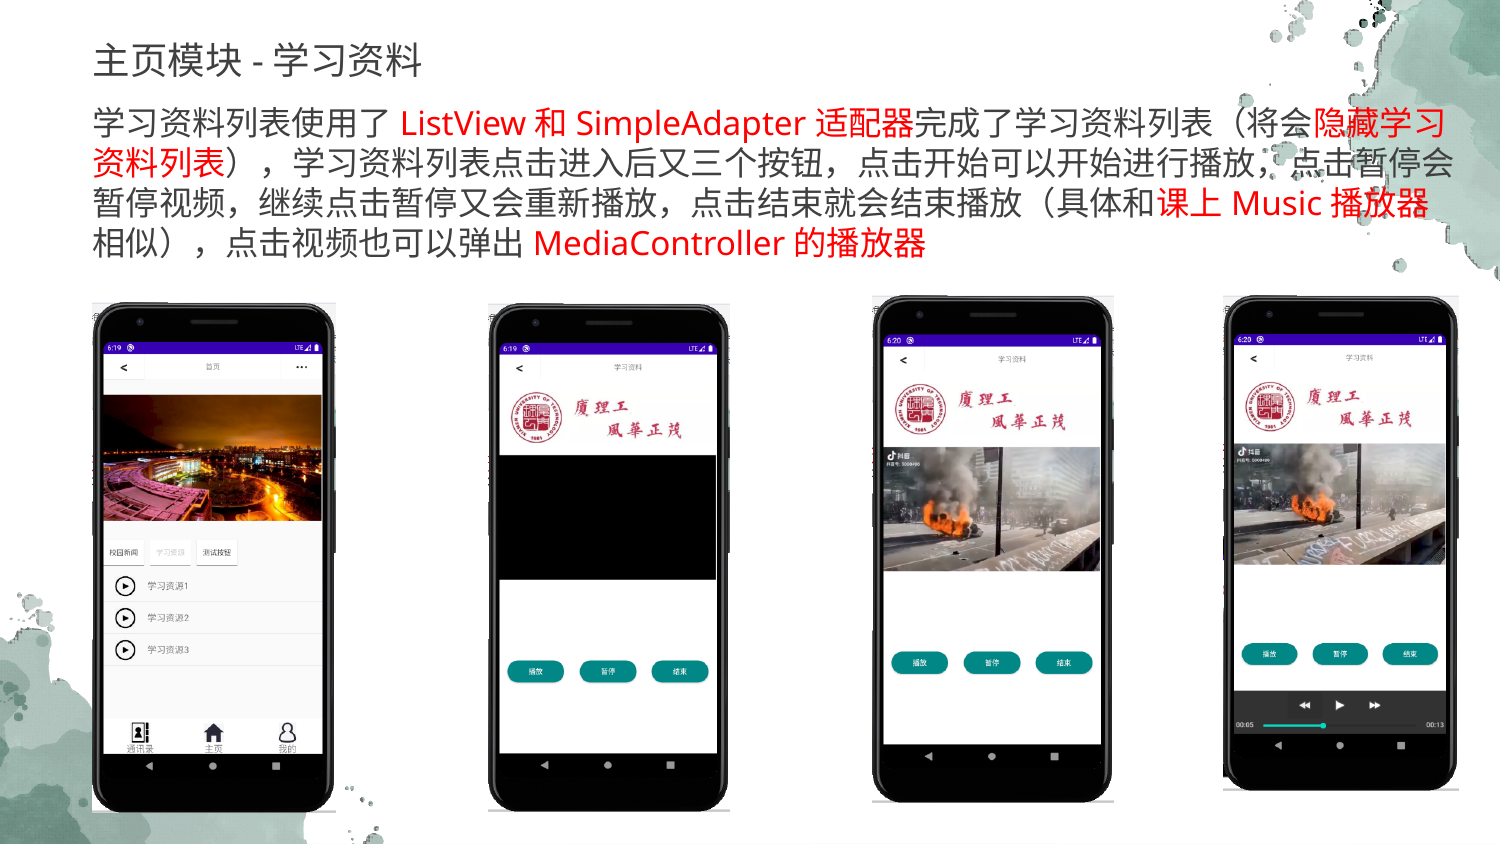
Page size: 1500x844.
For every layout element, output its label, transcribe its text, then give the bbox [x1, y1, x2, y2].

picture [872, 295, 1114, 804]
picture [488, 303, 730, 812]
text_box 主页模块-学习资料 [92, 28, 443, 91]
picture [1223, 295, 1459, 792]
picture [92, 302, 336, 813]
text_box 学习资料列表使用了ListView和SimpleAdapter适配器完成了学习资料列表（将会隐藏学习资料列表），学习资料列表点击进入后又三个按钮，点击开始可以开始进行播放，点击暂停会暂停视频，继续点击暂停又会重新播放，点击结束就会结束播放（具体和课上Music播放器相似），点击视频也可以弹出MediaController的播放器 [92, 91, 1459, 274]
